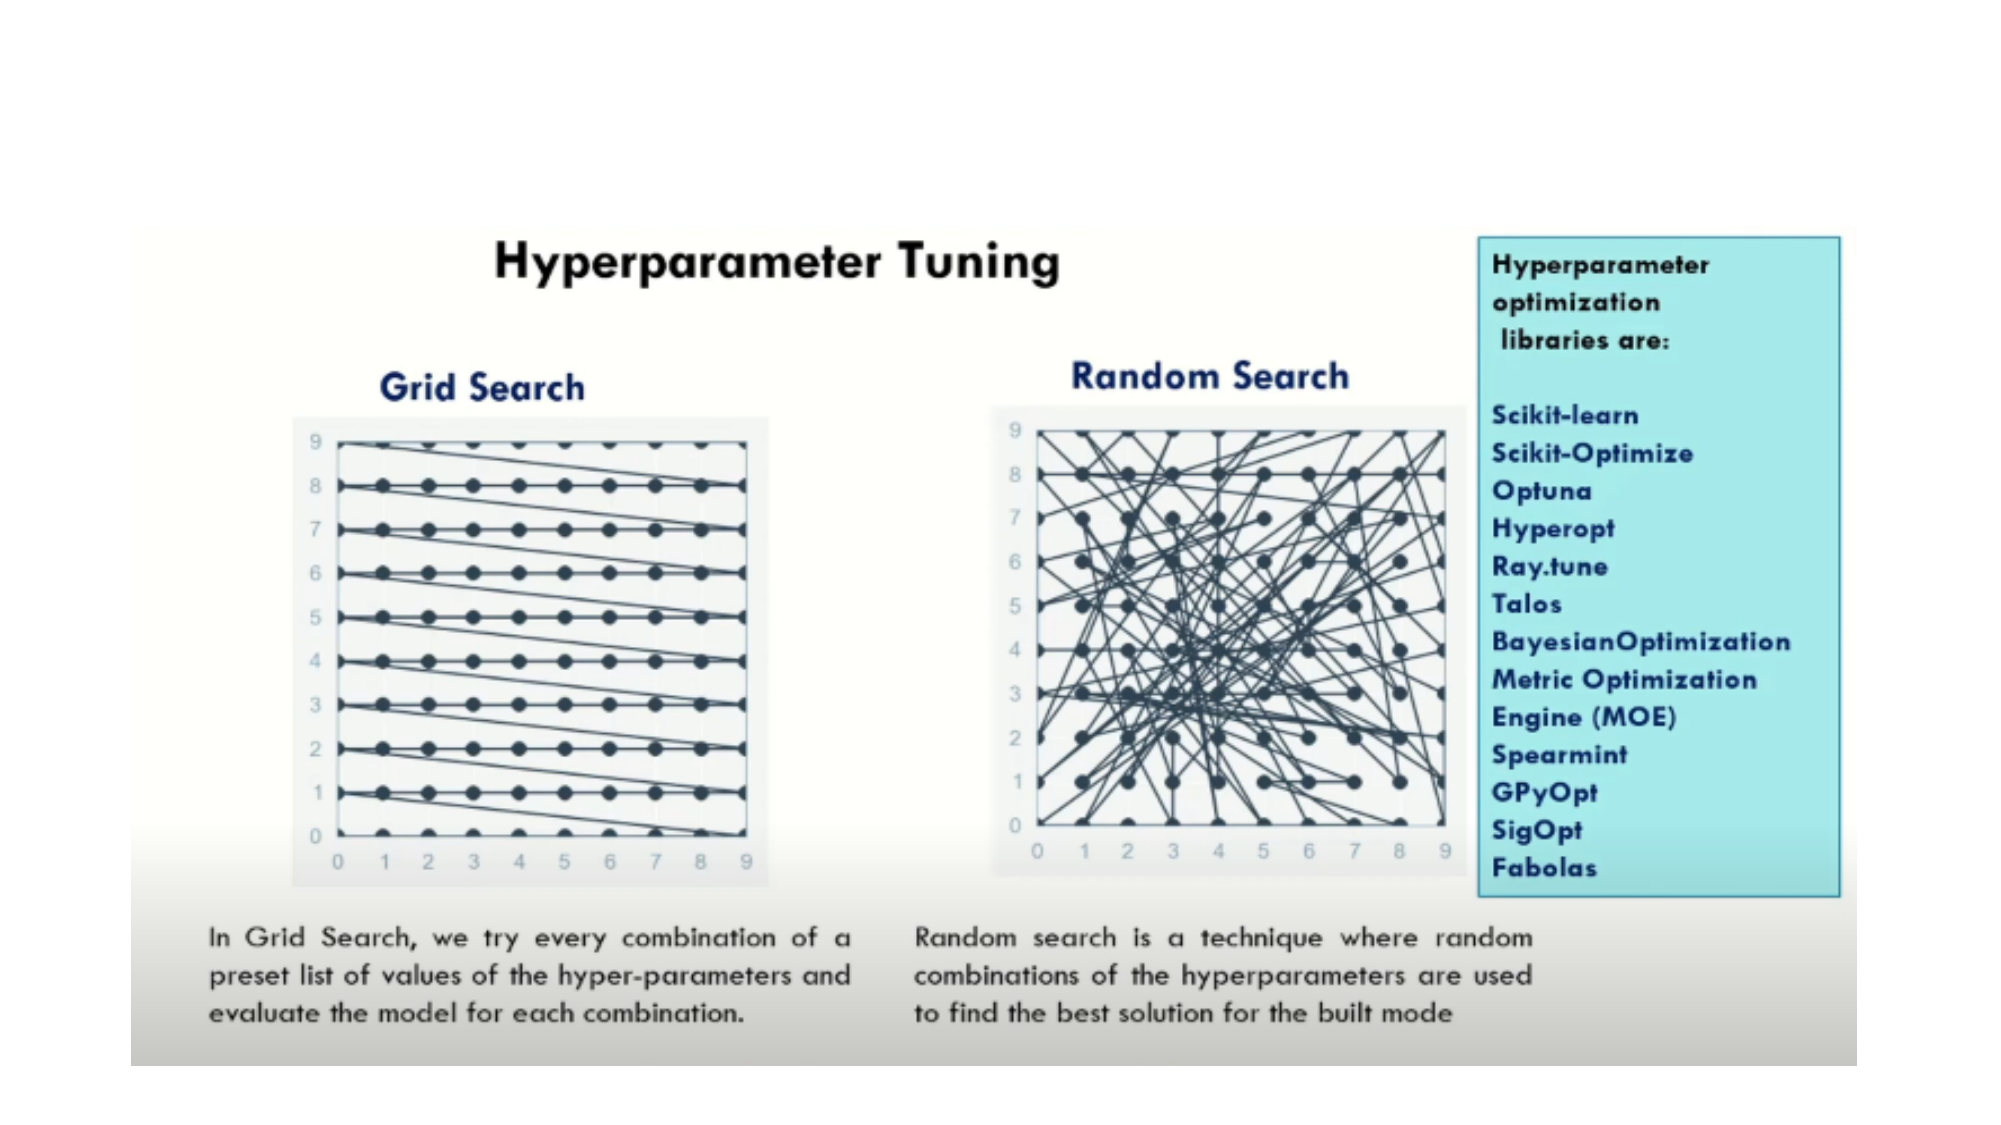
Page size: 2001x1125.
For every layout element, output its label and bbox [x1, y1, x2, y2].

list [131, 226, 1857, 1066]
